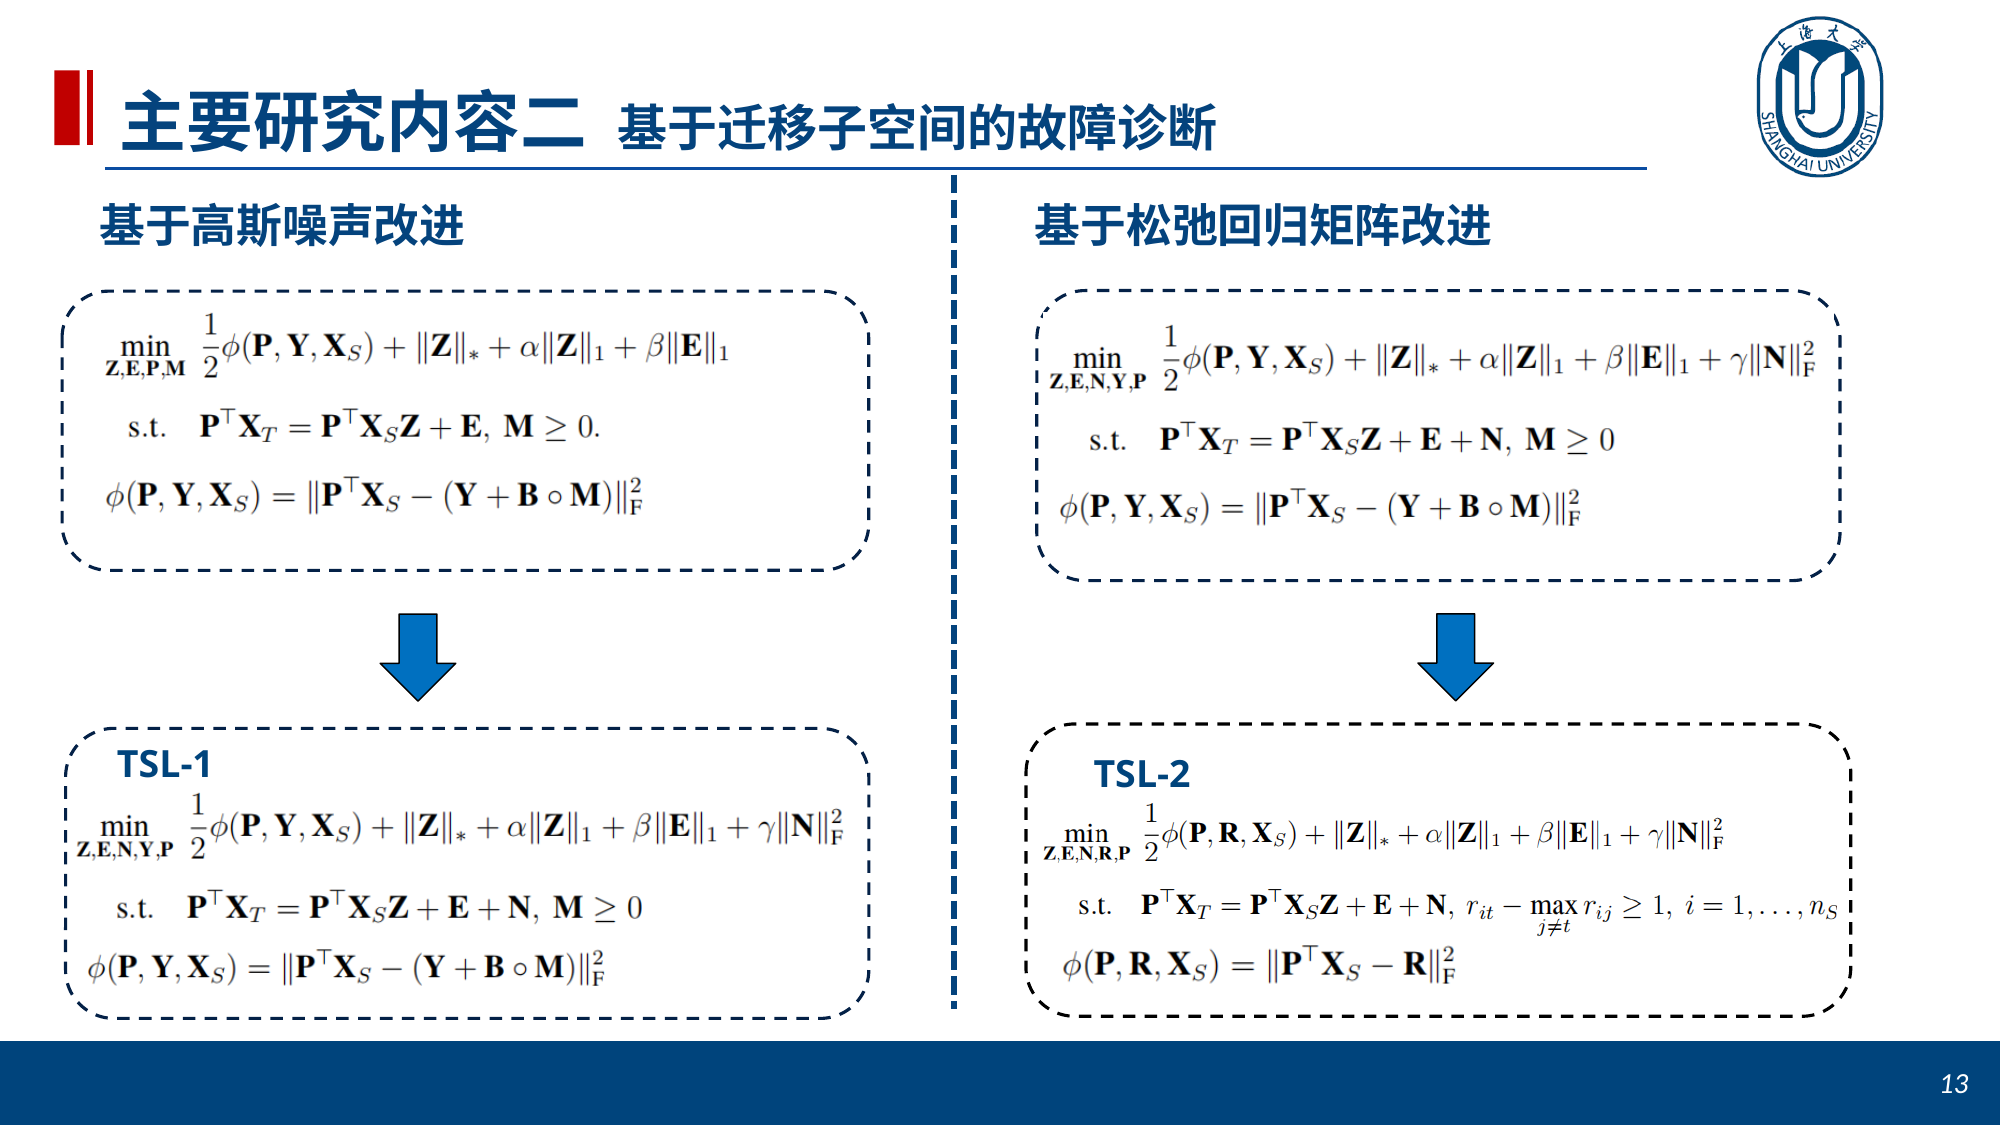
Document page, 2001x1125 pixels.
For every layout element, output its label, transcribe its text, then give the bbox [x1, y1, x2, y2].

picture [1749, 13, 1888, 181]
picture [101, 300, 744, 457]
slide_number 13 [1768, 1052, 1984, 1113]
text_box [380, 614, 456, 702]
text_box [1025, 723, 1851, 1017]
picture [102, 470, 644, 518]
text_box [59, 289, 871, 573]
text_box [65, 728, 870, 1019]
text_box [1417, 613, 1494, 701]
text_box 基于松弛回归矩阵改进 [1019, 161, 1691, 260]
picture [1055, 482, 1581, 529]
text_box [1034, 324, 1843, 583]
text_box 基于高斯噪声改进 [84, 161, 587, 260]
text_box [1043, 288, 1837, 315]
picture [1042, 312, 1834, 468]
text_box 主要研究内容二 基于迁移子空间的故障诊断 [105, 32, 1833, 167]
